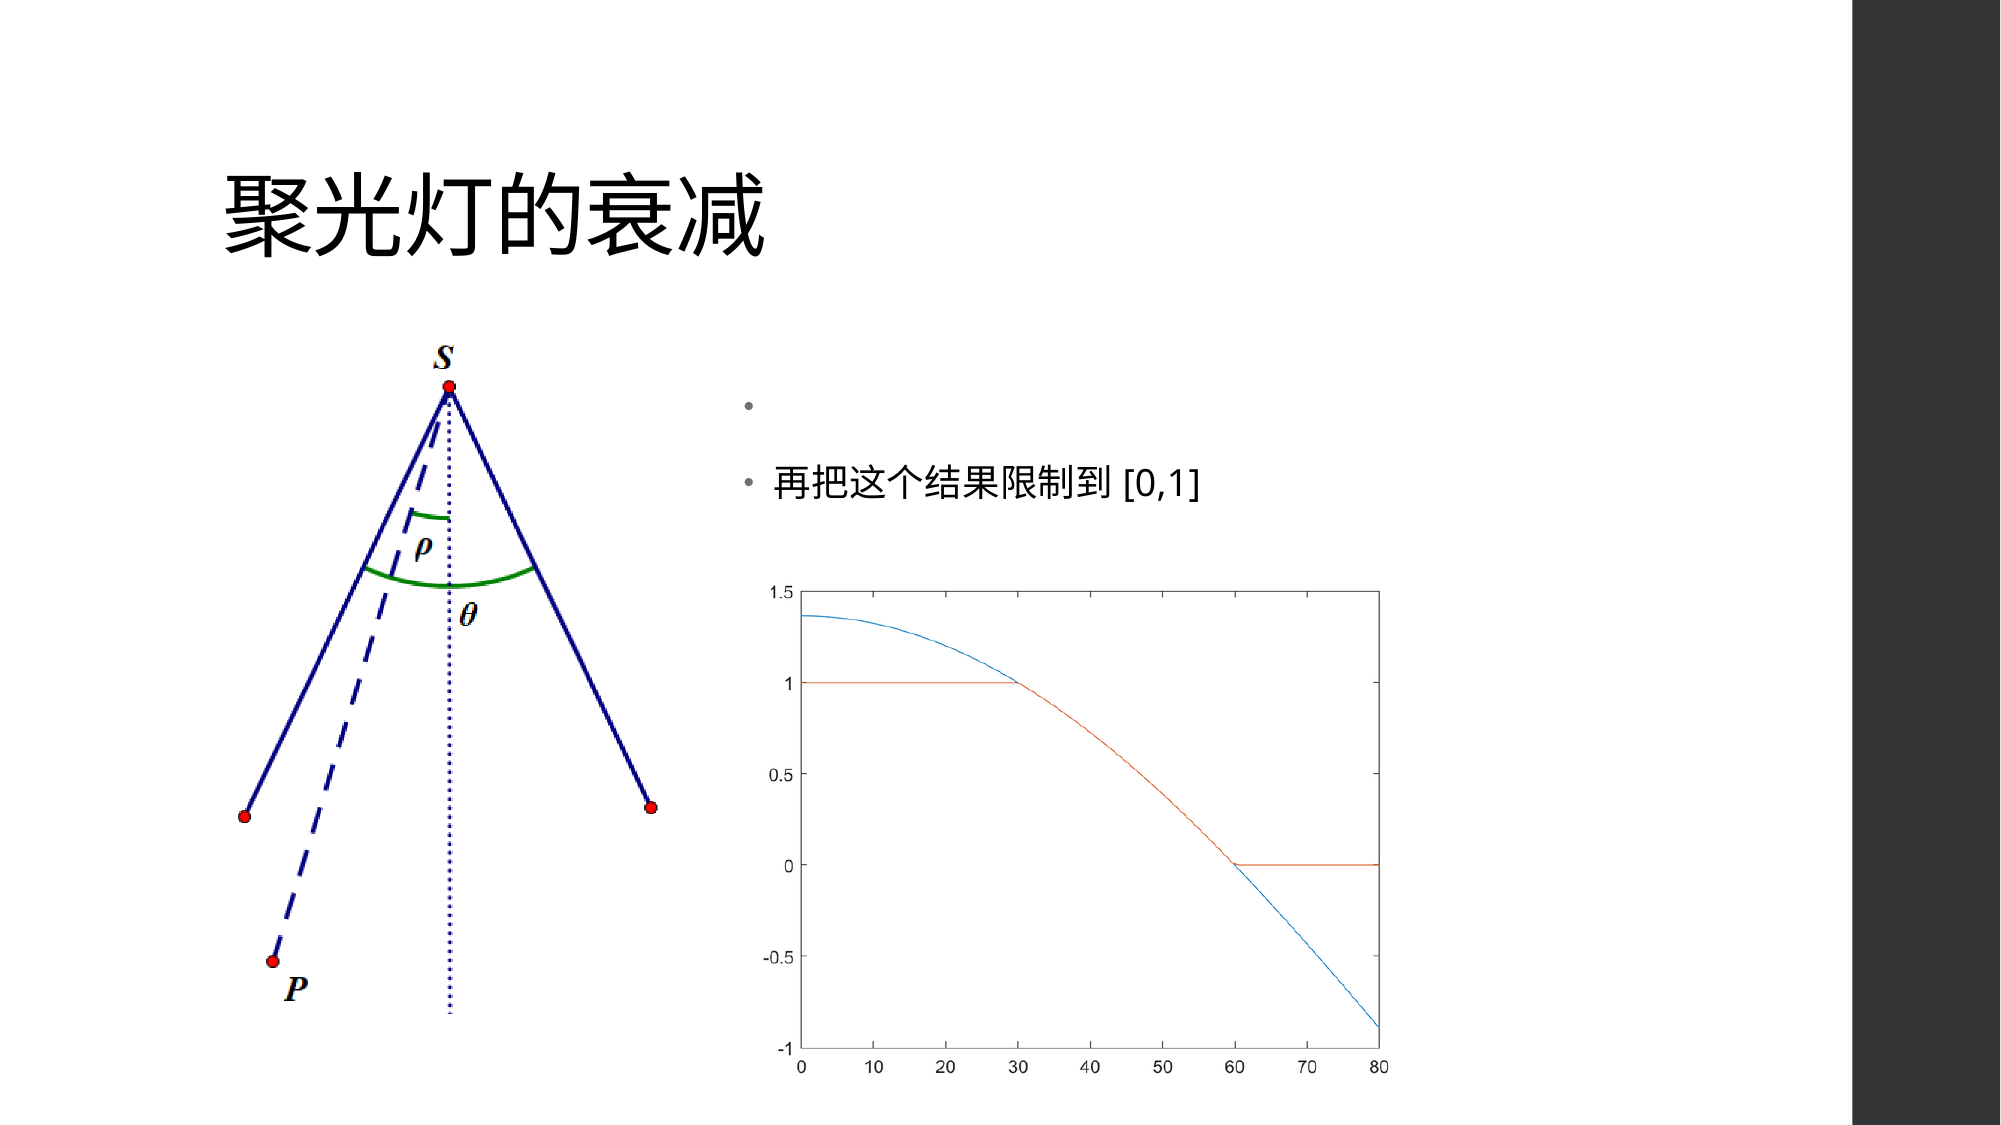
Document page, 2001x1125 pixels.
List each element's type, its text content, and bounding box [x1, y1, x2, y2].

title 聚光灯的衰减 [206, 60, 1797, 278]
picture [728, 562, 1409, 1091]
picture [181, 310, 720, 1014]
